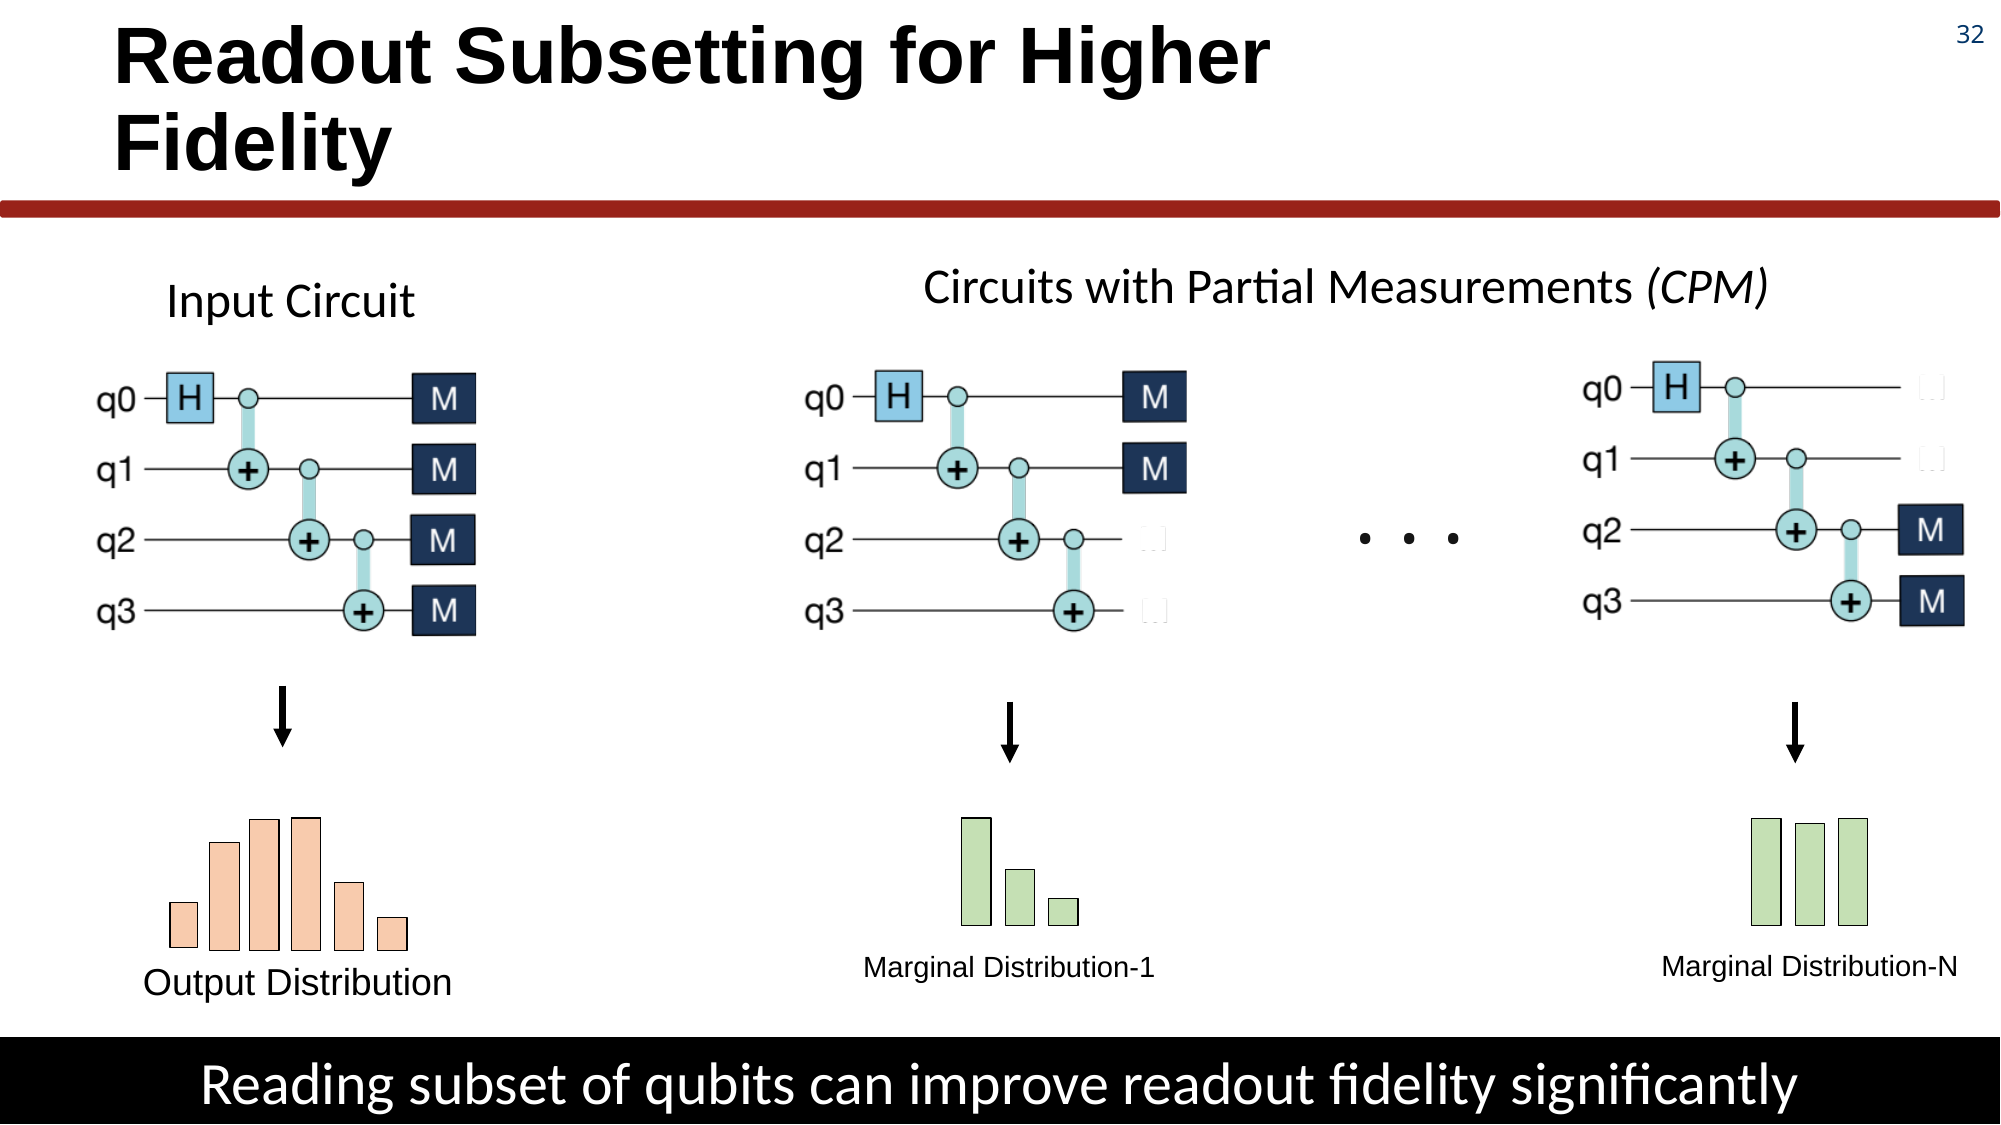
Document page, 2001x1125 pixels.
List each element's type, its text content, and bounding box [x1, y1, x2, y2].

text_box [847, 701, 1975, 992]
text_box Input Circuit [70, 260, 513, 335]
text_box Reading subset of qubits can improve readout fidelity significantly [0, 1037, 2000, 1124]
title Readout Subsetting for Higher Fidelity [98, 7, 1574, 195]
slide_number 32 [1920, 0, 2000, 72]
picture [795, 367, 1187, 638]
text_box Circuits with Partial Measurements (CPM) [844, 238, 1849, 330]
picture [87, 368, 477, 639]
picture [1573, 358, 1965, 629]
text_box . . . [1324, 447, 1495, 586]
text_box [119, 817, 477, 1011]
